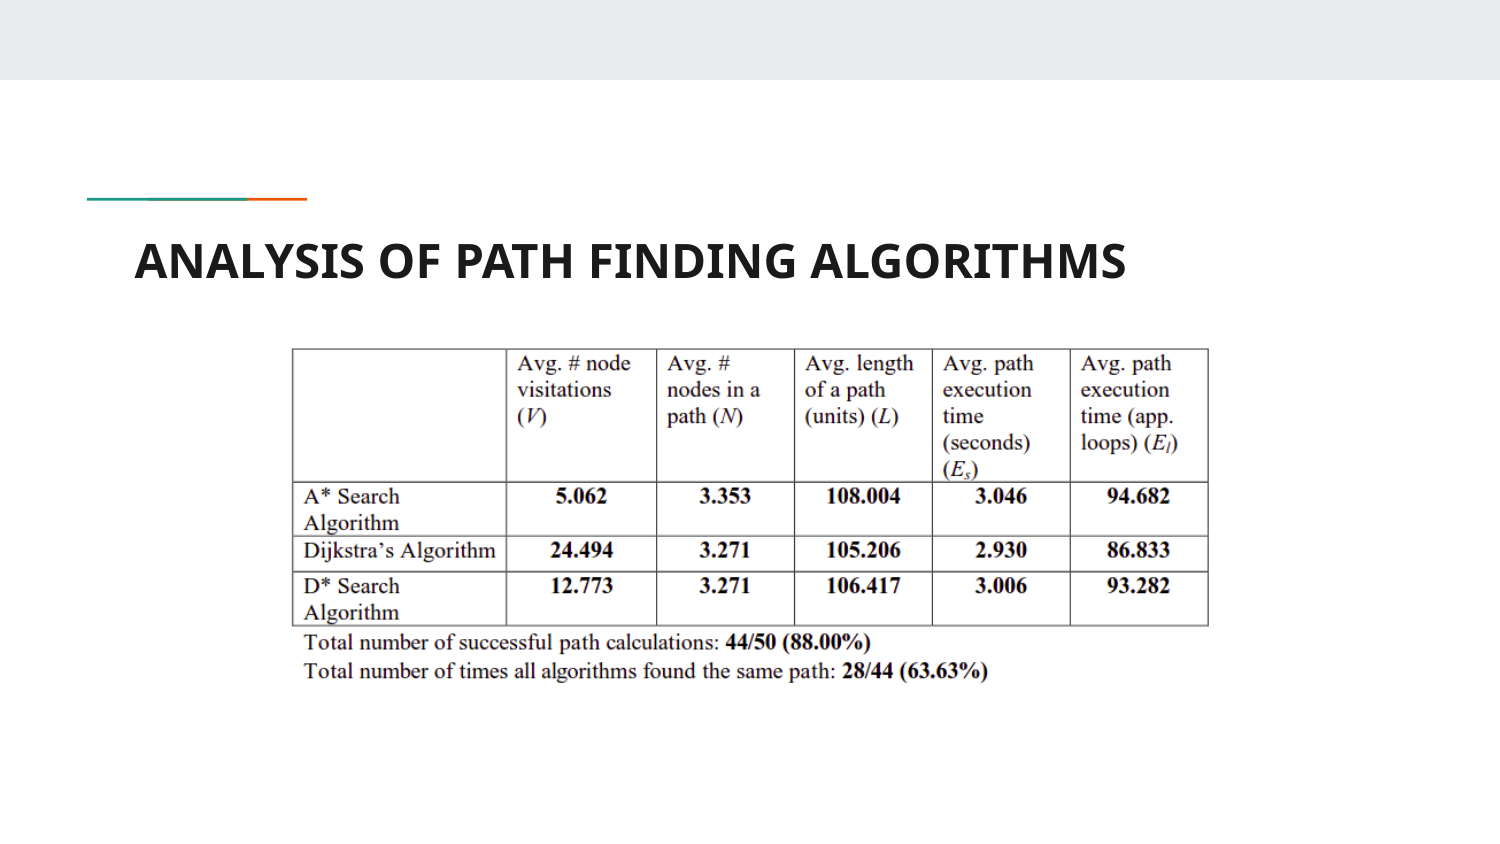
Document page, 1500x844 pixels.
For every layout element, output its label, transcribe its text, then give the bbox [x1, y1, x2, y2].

picture [285, 341, 1215, 694]
title ANALYSIS OF PATH FINDING ALGORITHMS [119, 216, 1381, 305]
